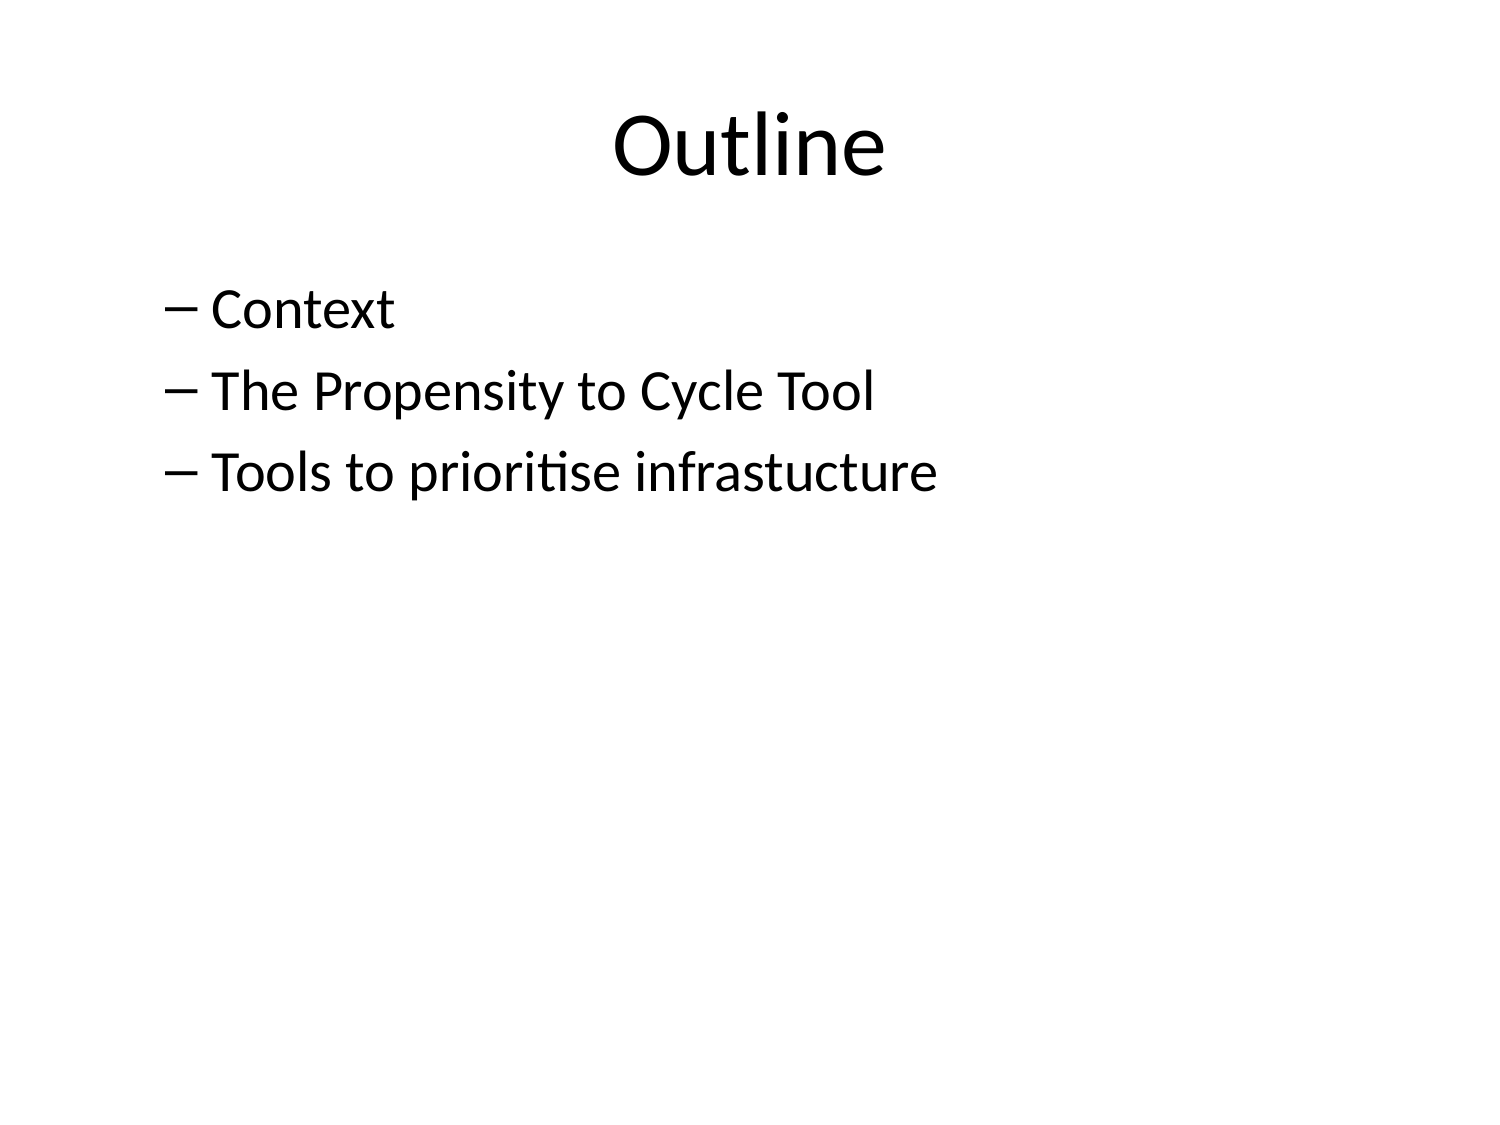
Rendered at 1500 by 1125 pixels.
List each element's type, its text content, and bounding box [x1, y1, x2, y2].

list Context The Propensity to Cycle Tool Tools to prioritise infrastucture [75, 262, 1425, 1005]
title Outline [75, 45, 1425, 233]
